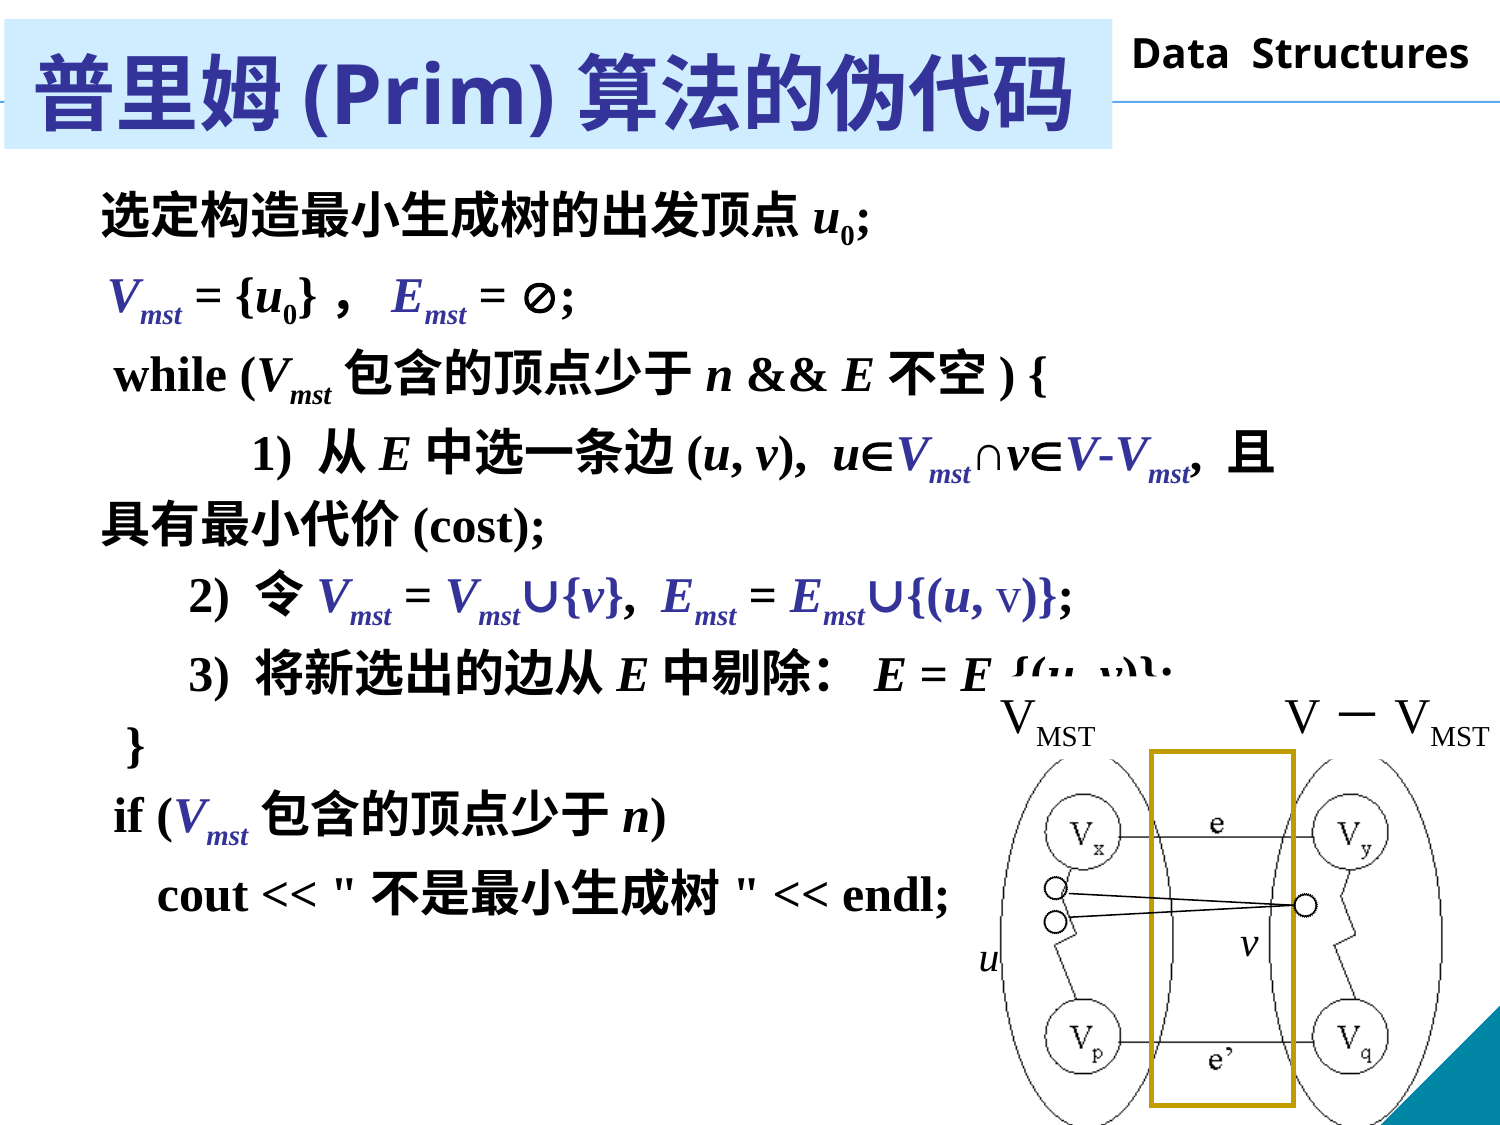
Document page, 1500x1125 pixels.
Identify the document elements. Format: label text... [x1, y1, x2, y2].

text_box V－VMST [1269, 676, 1500, 760]
text_box VMST [985, 676, 1186, 760]
title 普里姆(Prim)算法的伪代码 [17, 2, 1255, 149]
text_box u [963, 922, 986, 988]
list 选定构造最小生成树的出发顶点u0; Vmst = {u0}，Emst = ; while (Vmst包含的顶点少于n && E不空) { 1) 从E中选一条边(u, v), uVmst∩vV-Vmst, 且具有最小代价(cost); 2) 令Vmst = Vmst∪{v}, Emst = Emst∪{(u, v)}; 3) 将新选出的边从E中剔除：E = E-{(u, v)}; } if (Vmst包含的顶点少于n) cout << "不是最小生成树" << endl; [29, 172, 1341, 1035]
picture [986, 697, 1457, 1125]
